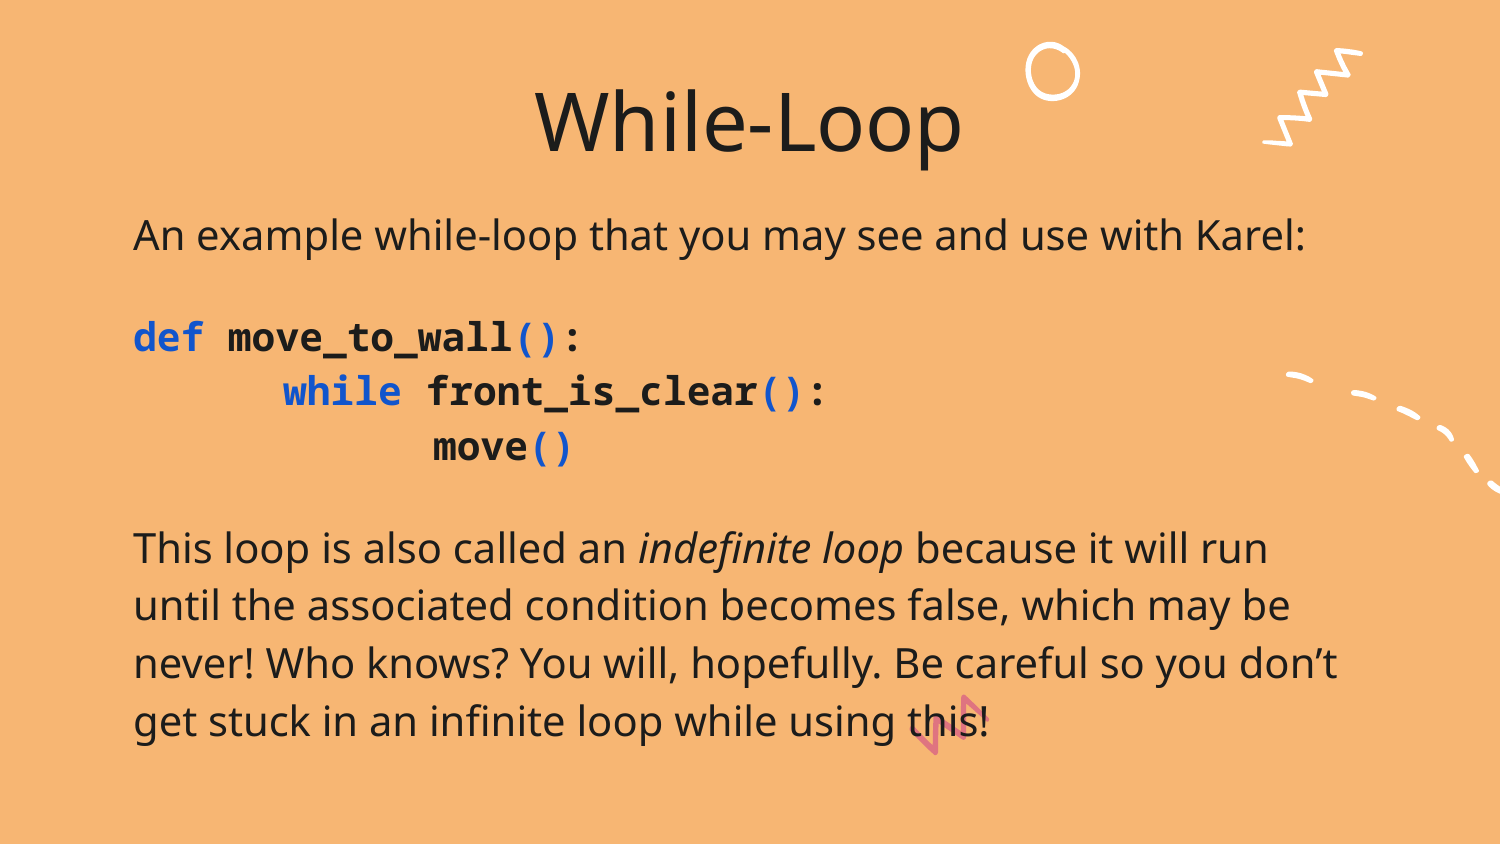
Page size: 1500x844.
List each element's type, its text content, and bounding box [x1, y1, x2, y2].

title While-Loop [118, 55, 1382, 144]
text_box An example while-loop that you may see and use with Karel: def move_to_wall(): while front_is_clear(): move() This loop is also called an indefinite loop because it will run until the associated condition becomes false, which may be never! Who knows? You will, hopefully. Be careful so you don’t get stuck in an infinite loop while using this! [118, 186, 1382, 760]
